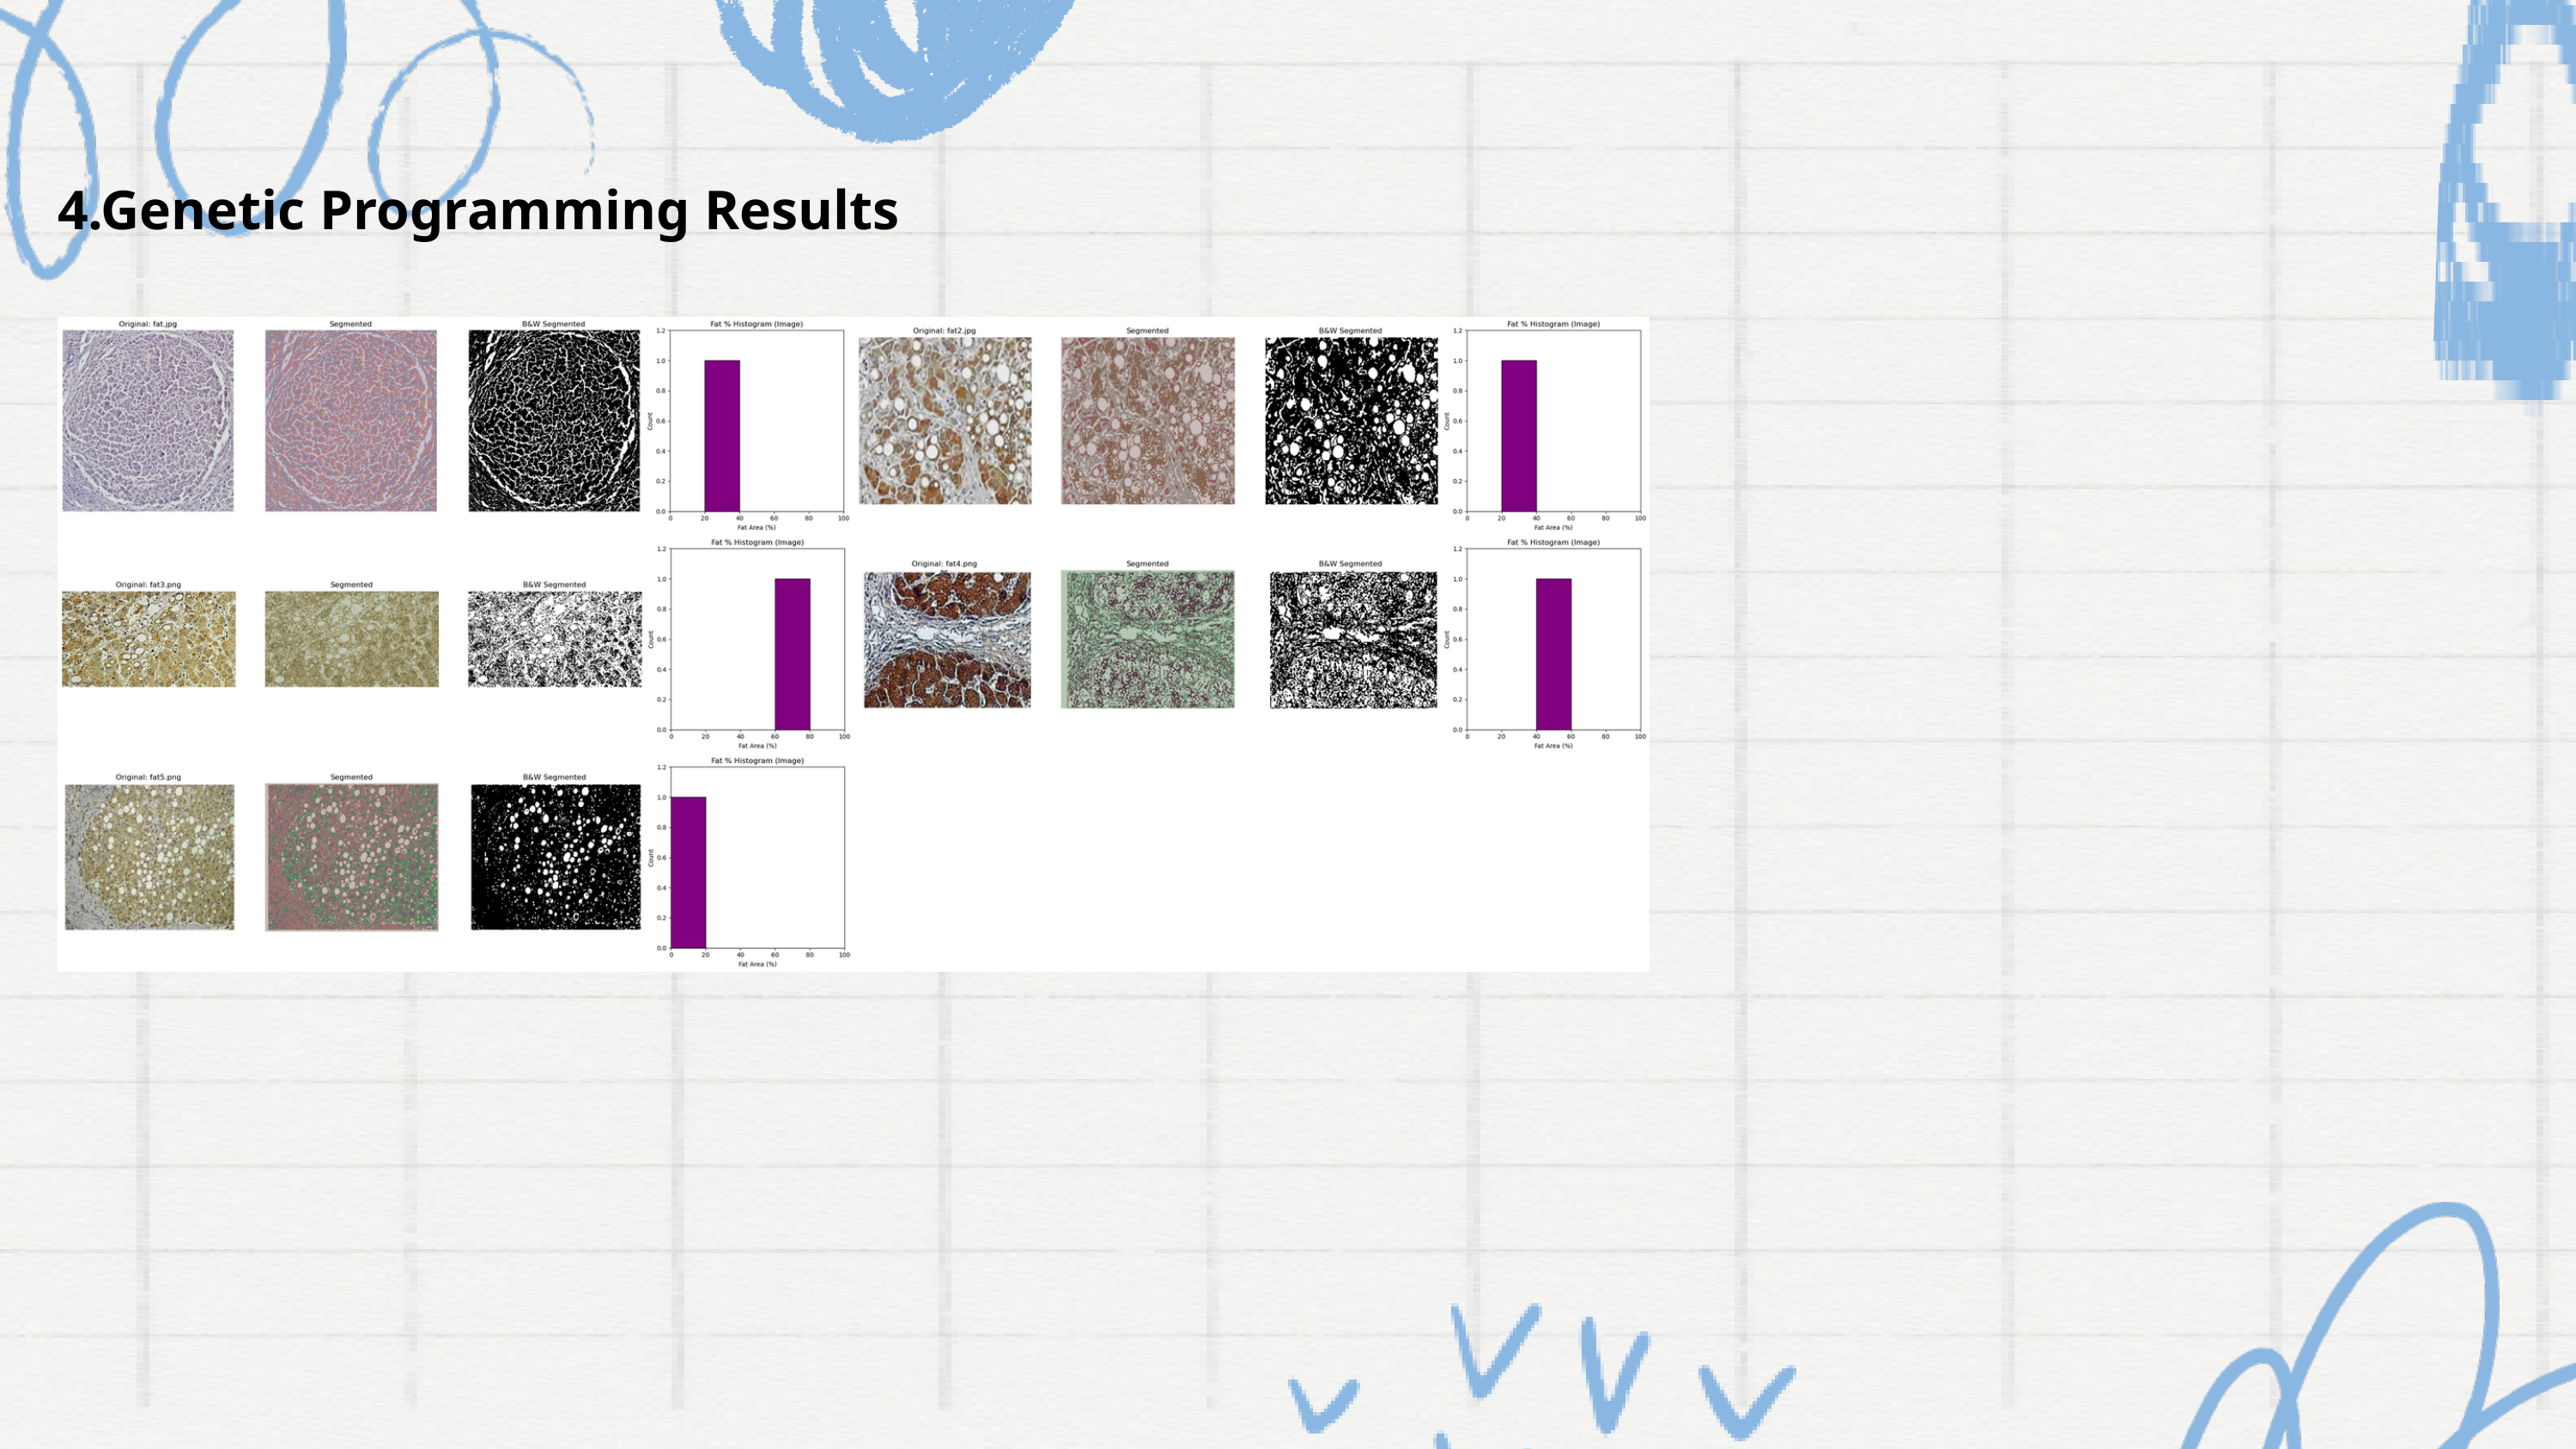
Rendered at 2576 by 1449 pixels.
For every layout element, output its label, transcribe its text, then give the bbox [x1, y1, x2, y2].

text_box [0, 0, 2576, 1449]
text_box [0, 0, 596, 282]
text_box [58, 317, 1649, 972]
text_box [1288, 1303, 1862, 1449]
text_box [2431, 0, 2576, 419]
text_box 4.Genetic Programming Results [58, 188, 2082, 241]
text_box [2162, 1202, 2576, 1449]
text_box [704, 0, 1113, 145]
